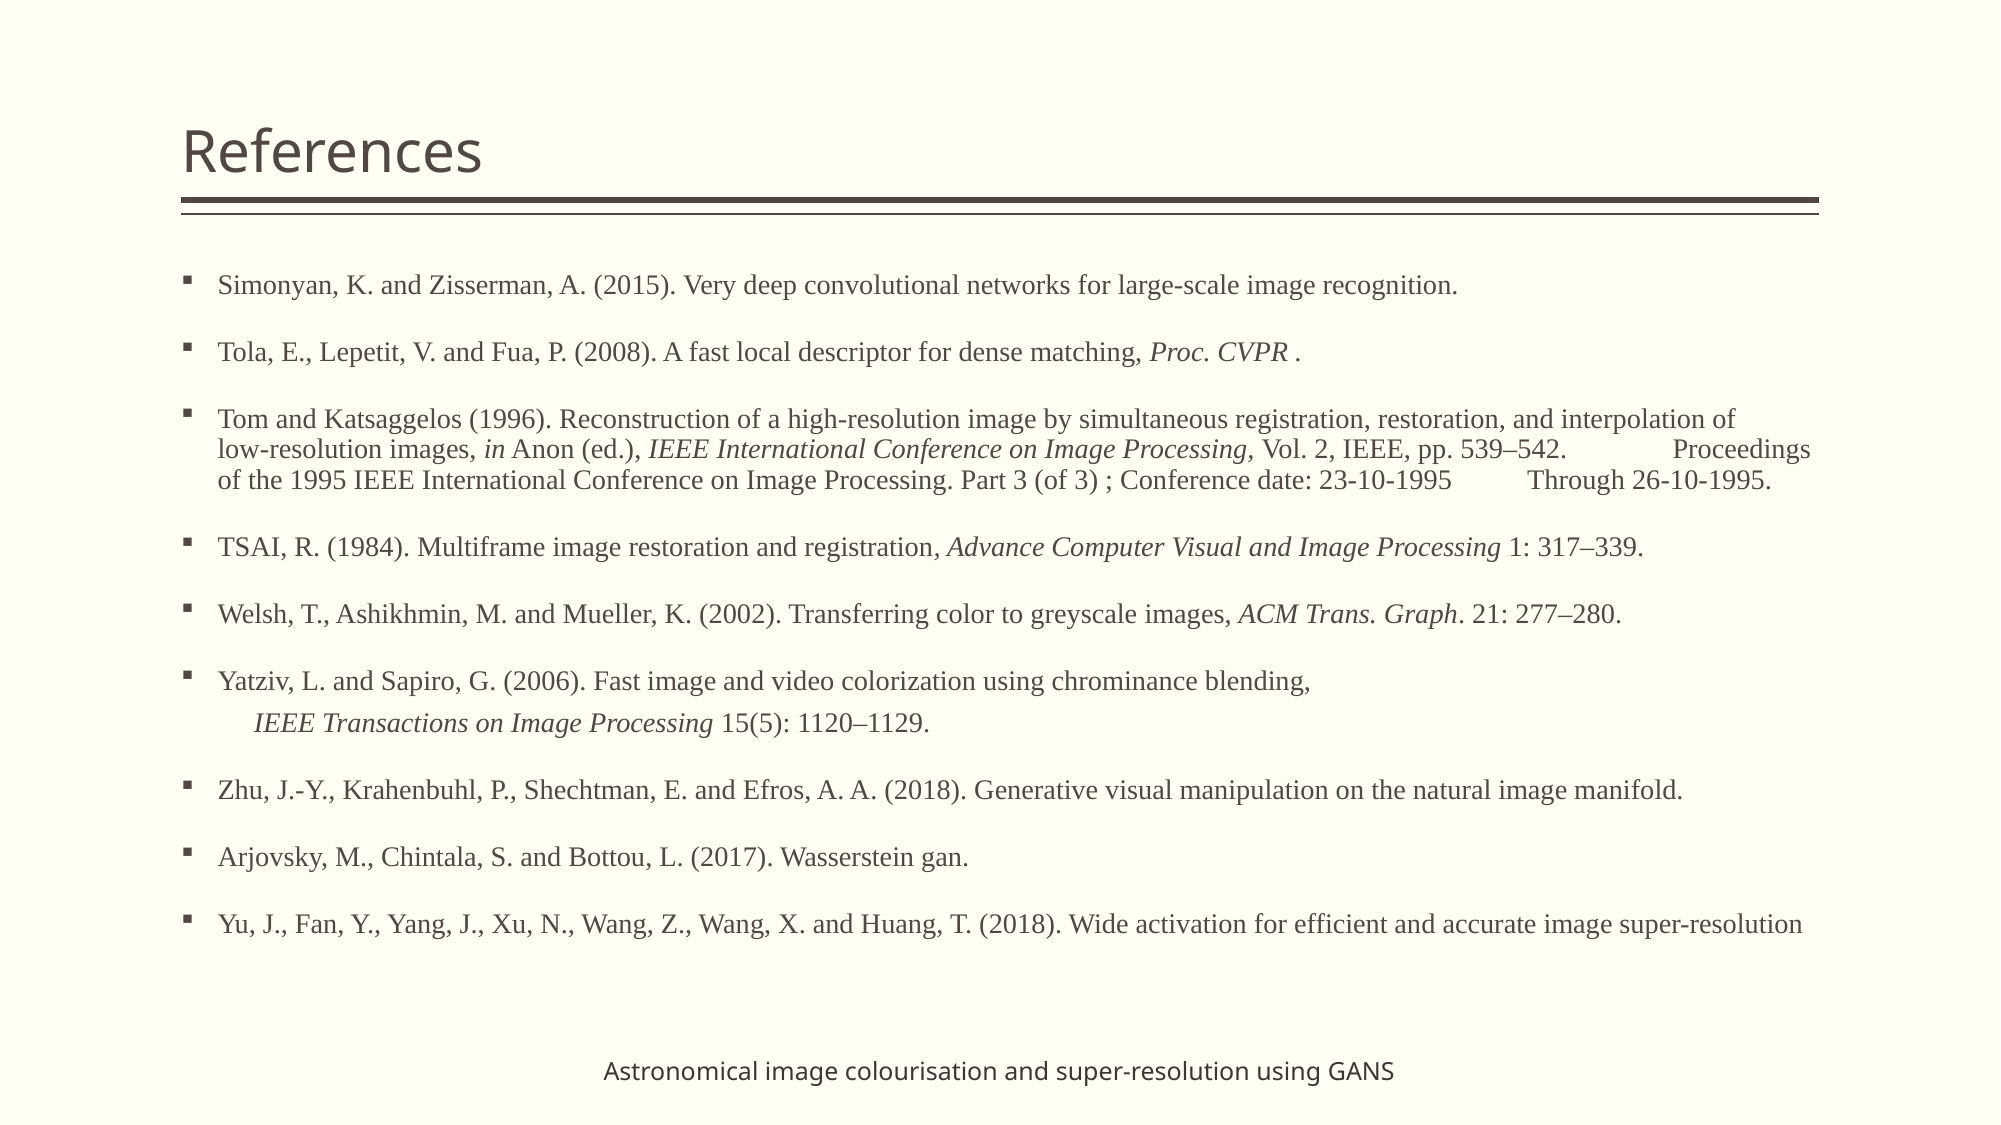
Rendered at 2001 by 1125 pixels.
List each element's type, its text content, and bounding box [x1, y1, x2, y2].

list Simonyan, K. and Zisserman, A. (2015). Very deep convolutional networks for large-scale image recognition. Tola, E., Lepetit, V. and Fua, P. (2008). A fast local descriptor for dense matching, Proc. CVPR . Tom and Katsaggelos (1996). Reconstruction of a high-resolution image by simultaneous registration, restoration, and interpolation of low-resolution images, in Anon (ed.), IEEE International Conference on Image Processing, Vol. 2, IEEE, pp. 539–542. Proceedings of the 1995 IEEE International Conference on Image Processing. Part 3 (of 3) ; Conference date: 23-10-1995 Through 26-10-1995. TSAI, R. (1984). Multiframe image restoration and registration, Advance Computer Visual and Image Processing 1: 317–339. Welsh, T., Ashikhmin, M. and Mueller, K. (2002). Transferring color to greyscale images, ACM Trans. Graph. 21: 277–280. Yatziv, L. and Sapiro, G. (2006). Fast image and video colorization using chrominance blending, IEEE Transactions on Image Processing 15(5): 1120–1129. Zhu, J.-Y., Krahenbuhl, P., Shechtman, E. and Efros, A. A. (2018). Generative visual manipulation on the natural image manifold. Arjovsky, M., Chintala, S. and Bottou, L. (2017). Wasserstein gan. Yu, J., Fan, Y., Yang, J., Xu, N., Wang, Z., Wang, X. and Huang, T. (2018). Wide activation for efficient and accurate image super-resolution [181, 262, 1819, 1013]
title References [181, 12, 1819, 193]
footer Astronomical image colourisation and super-resolution using GANS [481, 1042, 1519, 1103]
